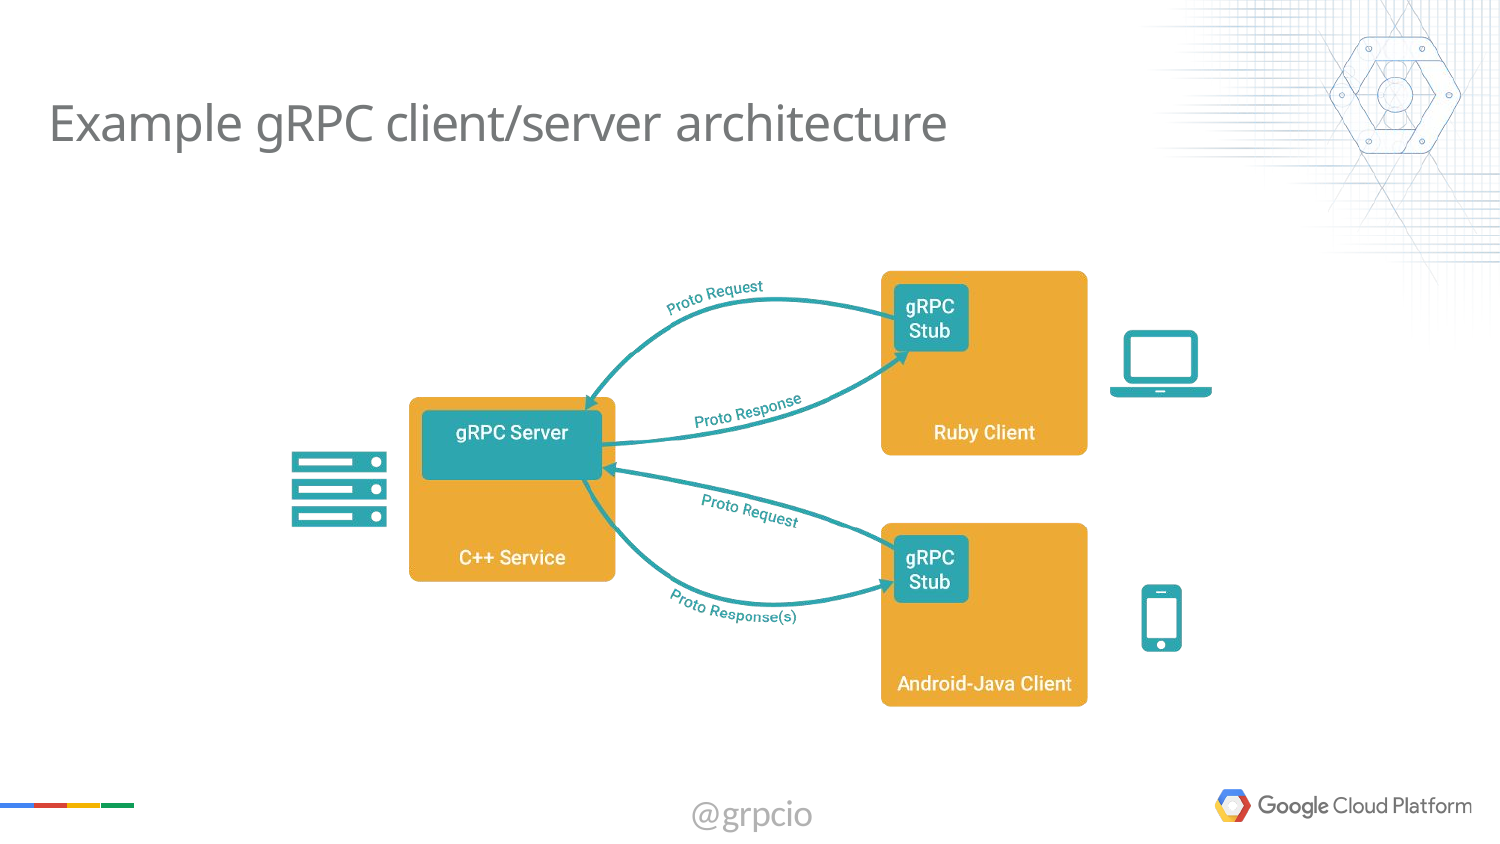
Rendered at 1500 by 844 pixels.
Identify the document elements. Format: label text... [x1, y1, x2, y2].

text_box [272, 177, 1228, 791]
picture [1125, 0, 1500, 361]
title Example gRPC client/server architecture [46, 89, 981, 233]
footer @grpcio [510, 784, 990, 844]
text_box [1214, 789, 1472, 822]
